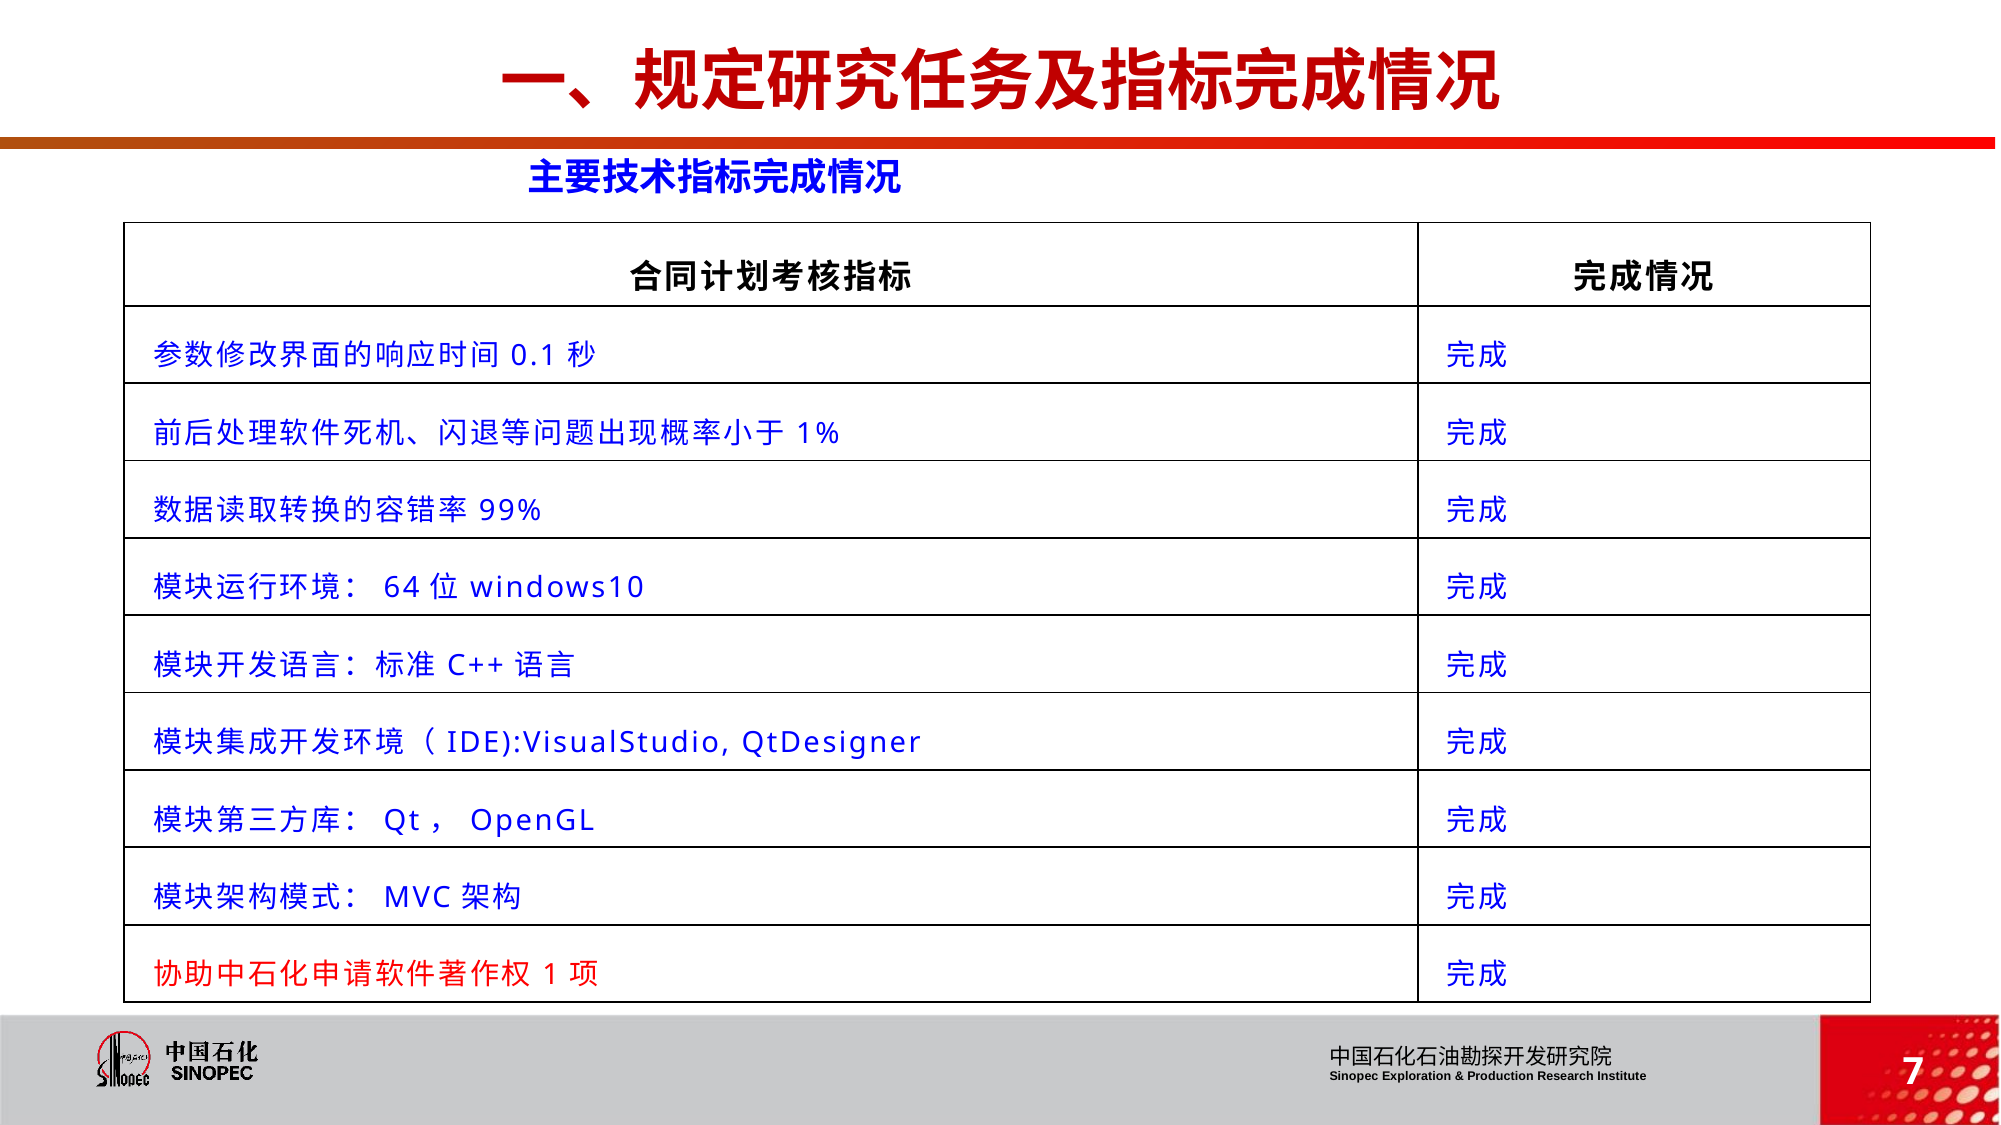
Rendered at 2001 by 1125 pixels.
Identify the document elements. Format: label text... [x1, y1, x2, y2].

table_cell 模块开发语言：标准C++语言 [125, 616, 1417, 692]
text_box 一、规定研究任务及指标完成情况 [29, 0, 1972, 156]
table_cell 模块运行环境：64位windows10 [125, 539, 1417, 614]
table_cell 完成 [1419, 848, 1870, 924]
table_cell 数据读取转换的容错率99% [125, 461, 1417, 537]
picture [0, 1014, 2000, 1125]
table_cell 完成 [1419, 461, 1870, 537]
table_cell 模块架构模式：MVC架构 [125, 848, 1417, 924]
table_cell 完成 [1419, 693, 1870, 769]
table_cell 模块集成开发环境（IDE):VisualStudio, QtDesigner [125, 693, 1417, 769]
table_cell 完成 [1419, 926, 1870, 1001]
table_cell 完成 [1419, 307, 1870, 382]
table_cell 协助中石化申请软件著作权1项 [125, 926, 1417, 1001]
table_cell 完成 [1419, 616, 1870, 692]
table_header 合同计划考核指标 [125, 223, 1417, 305]
table_cell 完成 [1419, 771, 1870, 846]
text_box 主要技术指标完成情况 [431, 145, 999, 206]
table_cell 完成 [1419, 539, 1870, 614]
table_cell 模块第三方库：Qt，OpenGL [125, 771, 1417, 846]
table_cell 前后处理软件死机、闪退等问题出现概率小于1% [125, 384, 1417, 460]
table_cell 参数修改界面的响应时间0.1秒 [125, 307, 1417, 382]
table_cell 完成 [1419, 384, 1870, 460]
table_header 完成情况 [1419, 223, 1870, 305]
